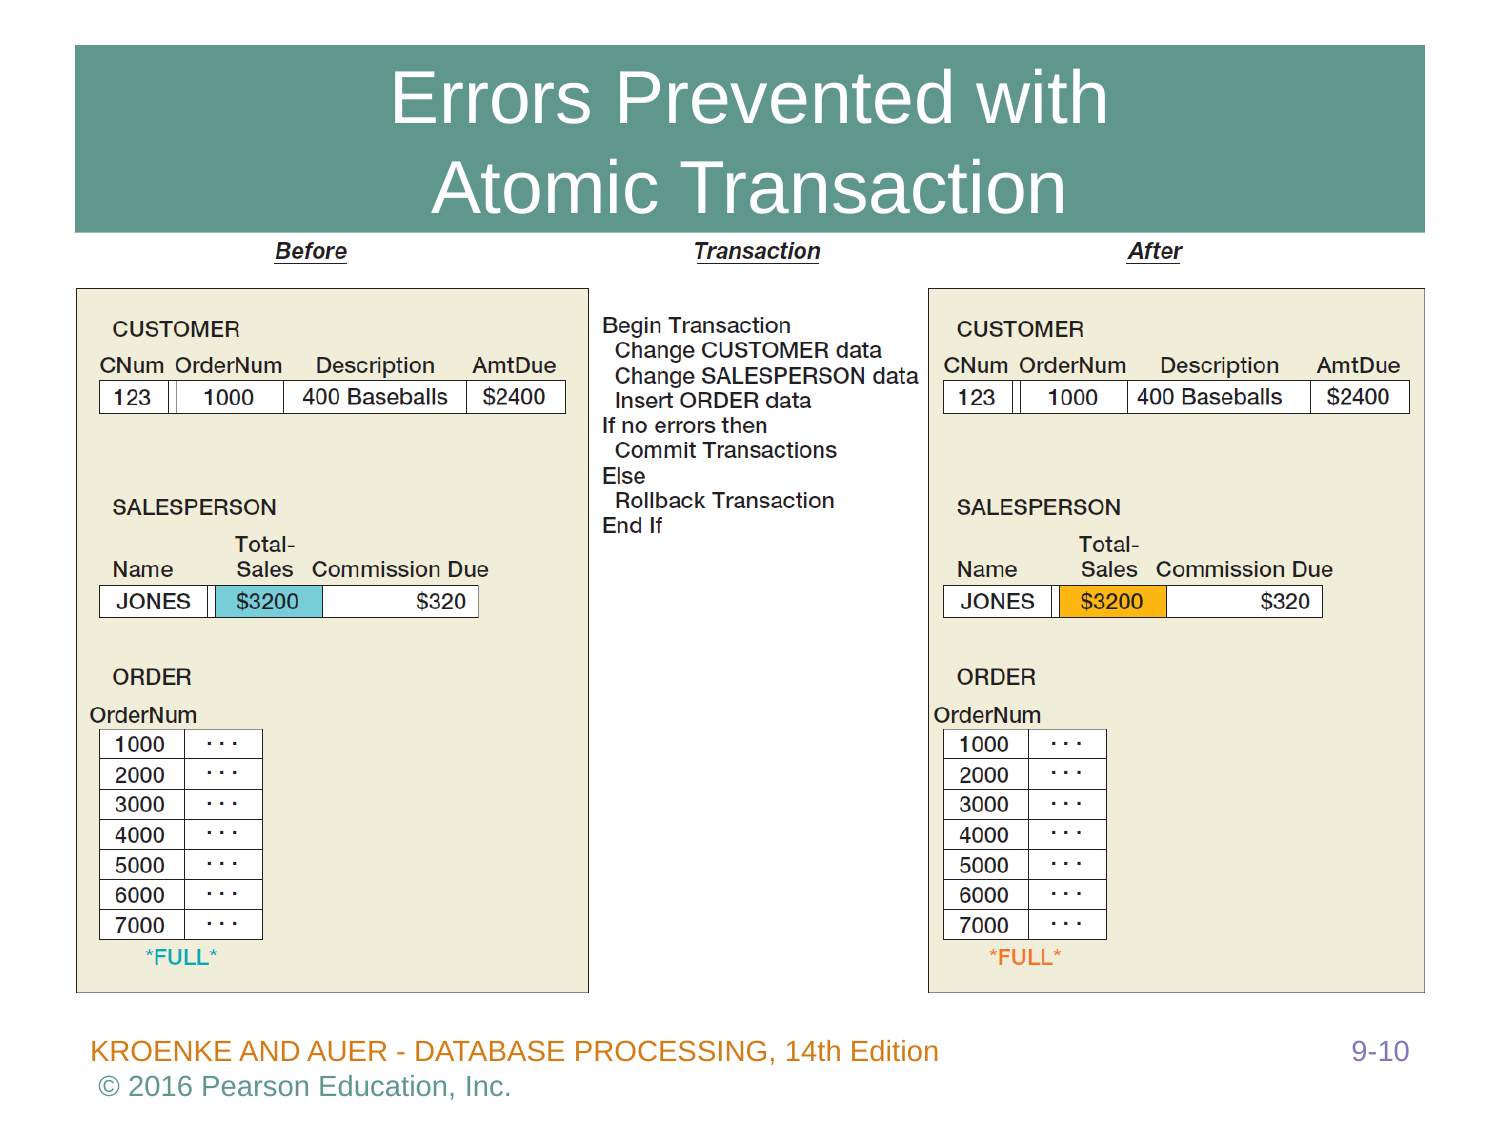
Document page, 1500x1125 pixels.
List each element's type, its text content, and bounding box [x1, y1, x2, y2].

slide_number 9-10 [1074, 1024, 1426, 1103]
title Errors Prevented with Atomic Transaction [74, 44, 1426, 233]
picture [76, 241, 1426, 993]
footer KROENKE AND AUER - DATABASE PROCESSING, 14th Edition © 2016 Pearson Education, Inc. [74, 1024, 963, 1104]
